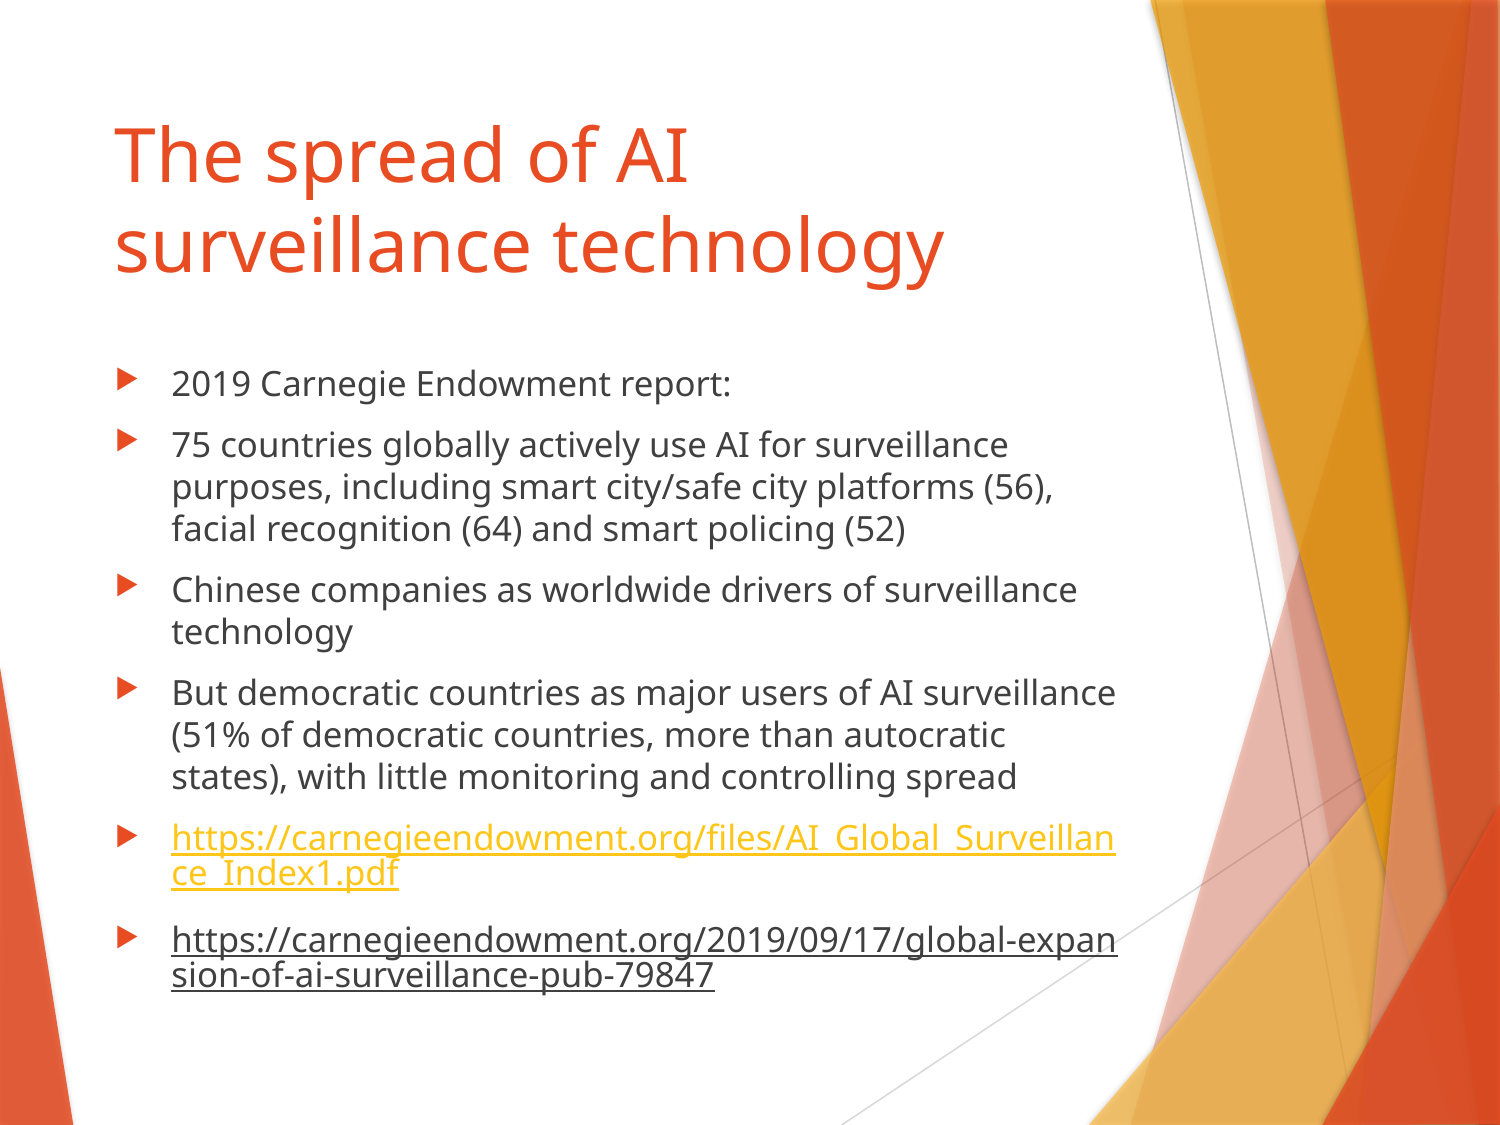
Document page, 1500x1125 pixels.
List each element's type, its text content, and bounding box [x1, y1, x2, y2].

title The spread of AI surveillance technology [99, 99, 1142, 317]
list 2019 Carnegie Endowment report: 75 countries globally actively use AI for surveillance purposes, including smart city/safe city platforms (56), facial recognition (64) and smart policing (52) Chinese companies as worldwide drivers of surveillance technology But democratic countries as major users of AI surveillance (51% of democratic countries, more than autocratic states), with little monitoring and controlling spread https://carnegieendowment.org/files/AI_Global_Surveillance_Index1.pdf https://carnegieendowment.org/2019/09/17/global-expansion-of-ai-surveillance-pub-79847 [99, 354, 1142, 992]
